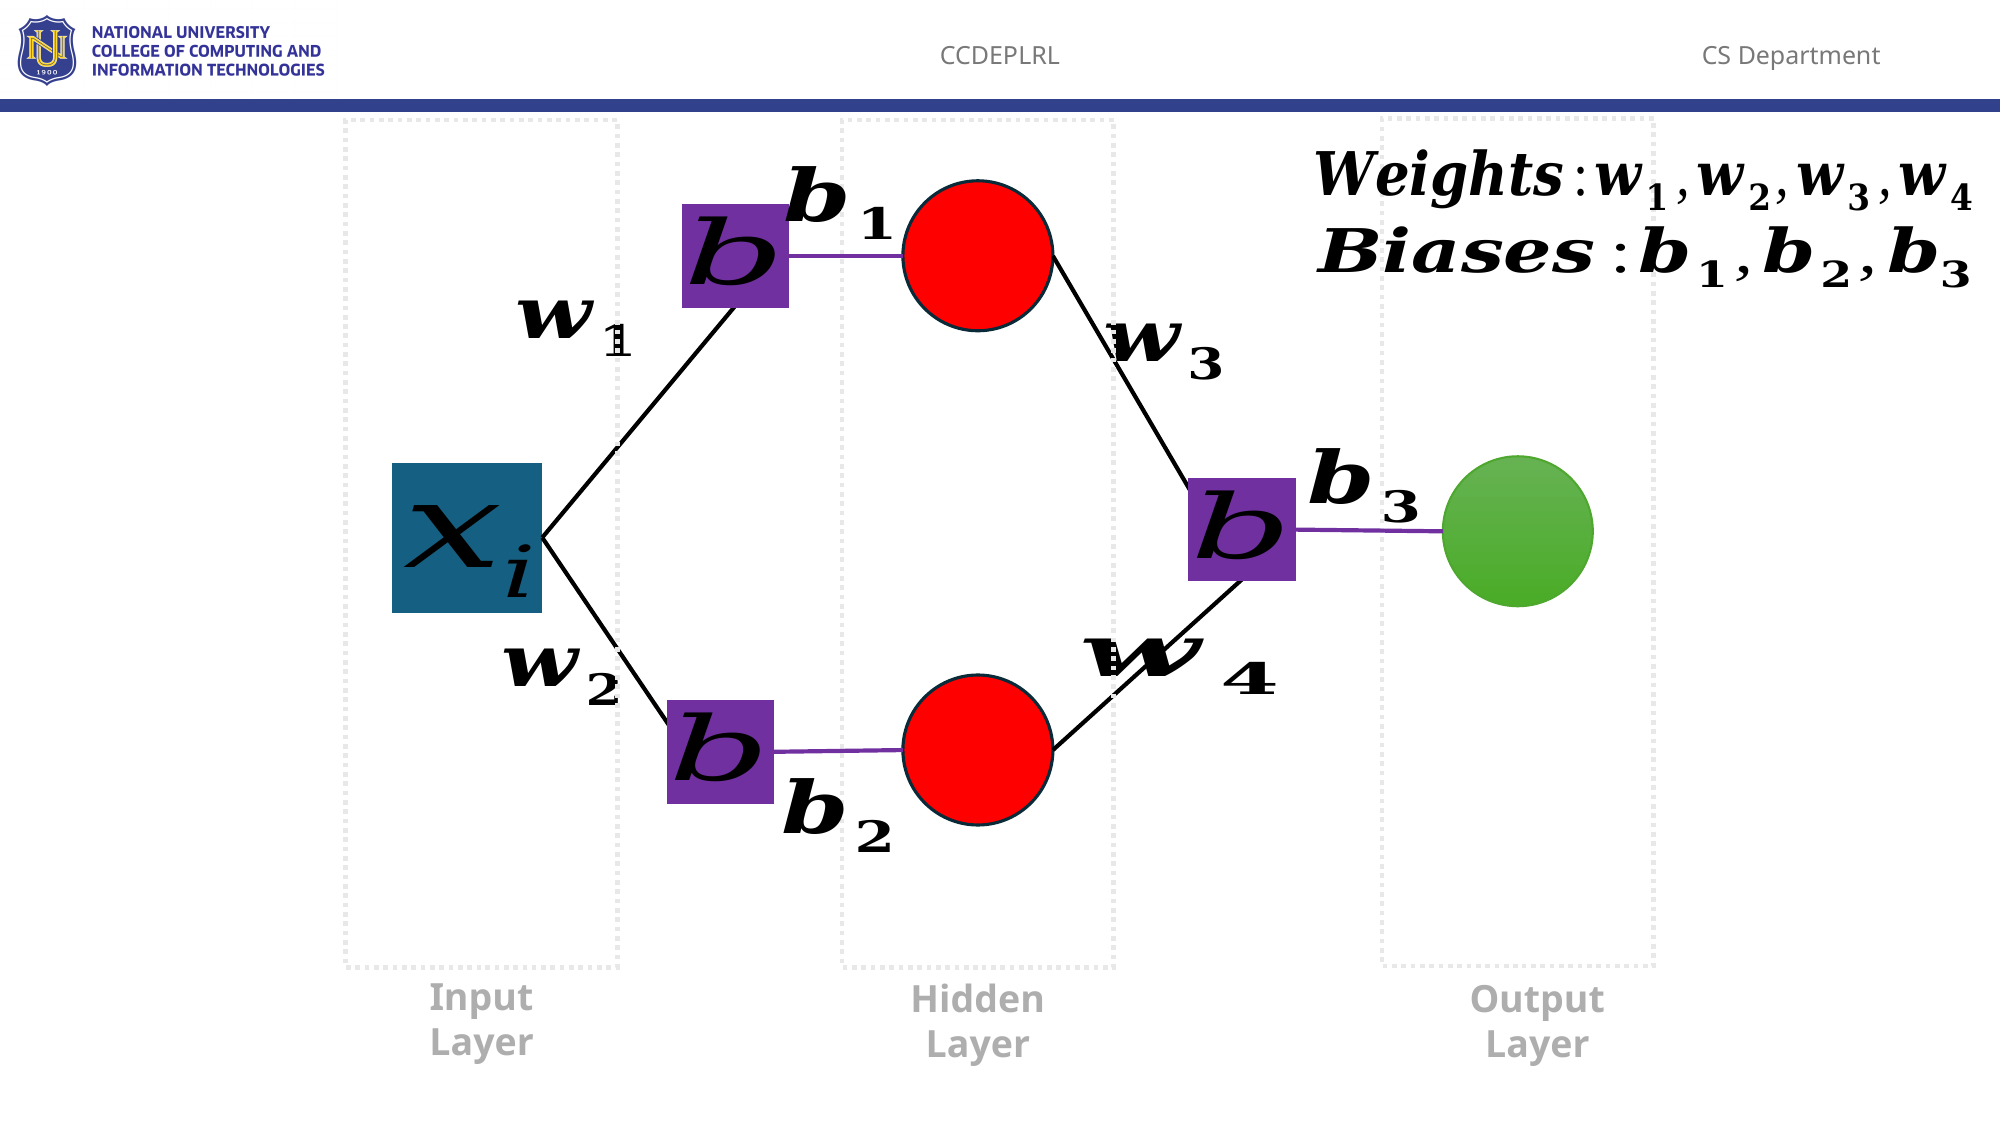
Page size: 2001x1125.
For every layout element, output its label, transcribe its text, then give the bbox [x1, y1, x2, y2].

text_box Hidden Layer [856, 968, 1100, 1073]
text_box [1052, 529, 1191, 751]
text_box [1380, 117, 1655, 968]
text_box [344, 118, 619, 969]
text_box [840, 118, 1115, 969]
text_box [541, 255, 685, 539]
text_box Input Layer [378, 968, 585, 1071]
picture [0, 0, 337, 99]
text_box Output Layer [1415, 967, 1660, 1073]
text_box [541, 536, 670, 753]
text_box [1052, 255, 1191, 529]
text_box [771, 749, 904, 753]
